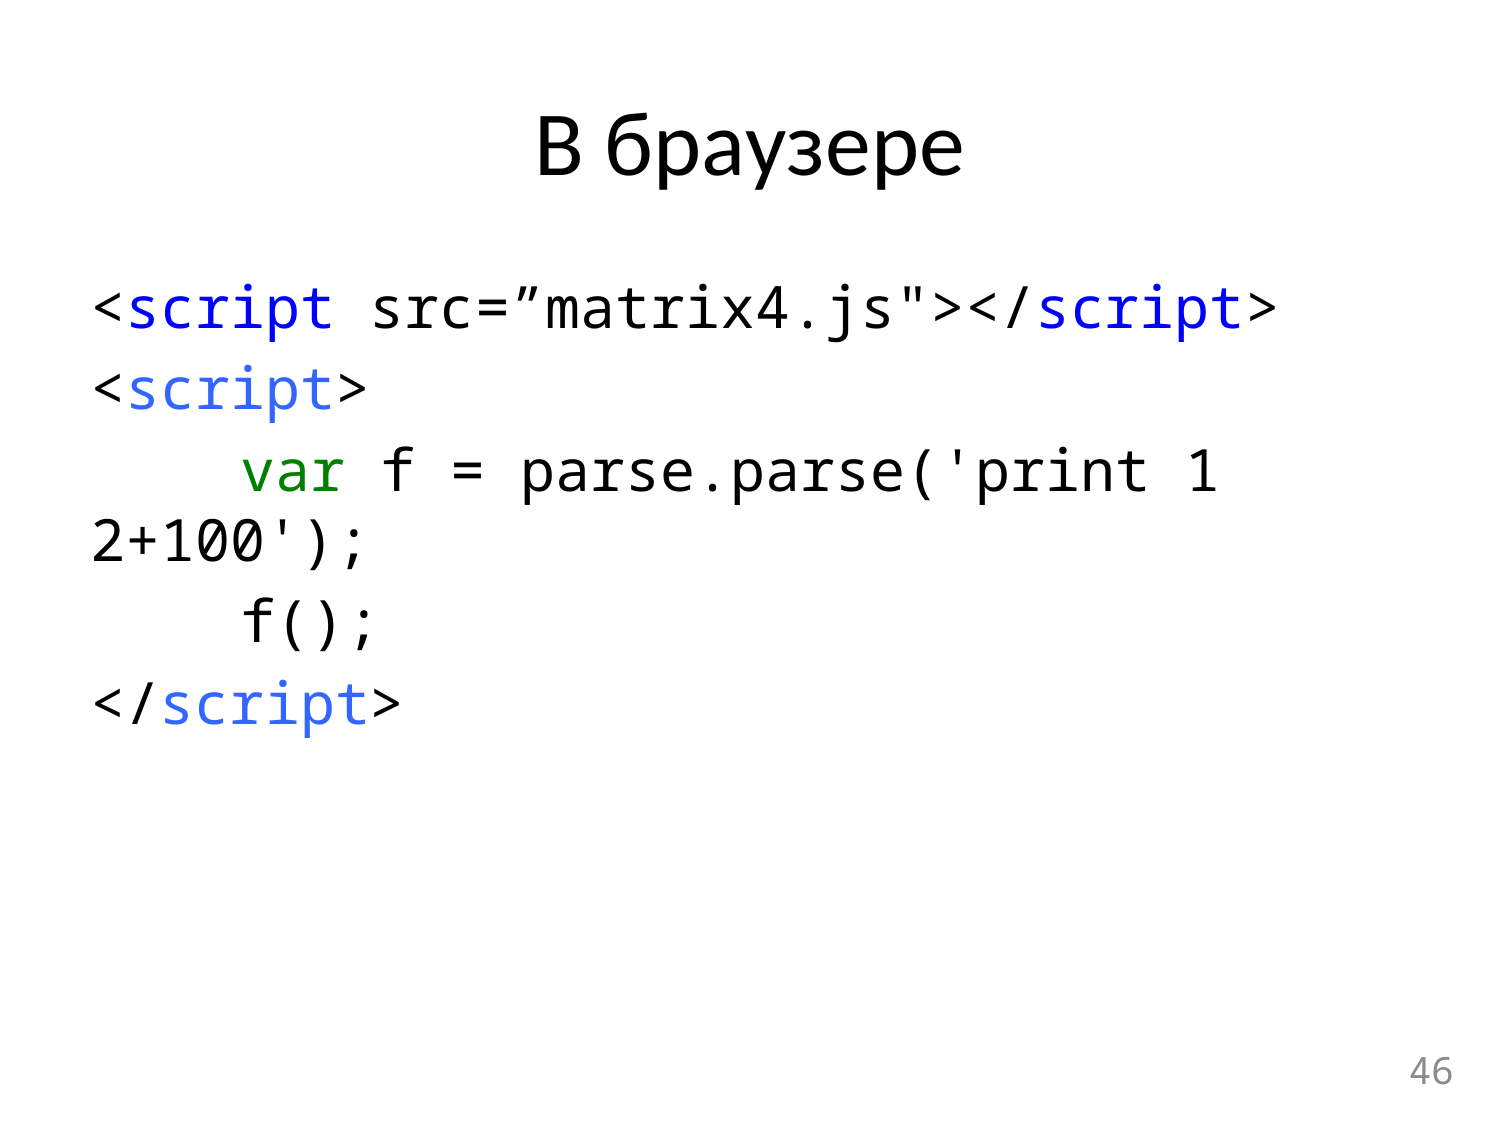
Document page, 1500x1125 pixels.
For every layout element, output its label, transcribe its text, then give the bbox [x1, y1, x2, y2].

slide_number 46 [1118, 1042, 1469, 1103]
title В браузере [75, 45, 1425, 233]
list <script src=”matrix4.js"></script> <script> var f = parse.parse('print 1 2+100'); f(); </script> [75, 262, 1425, 1005]
